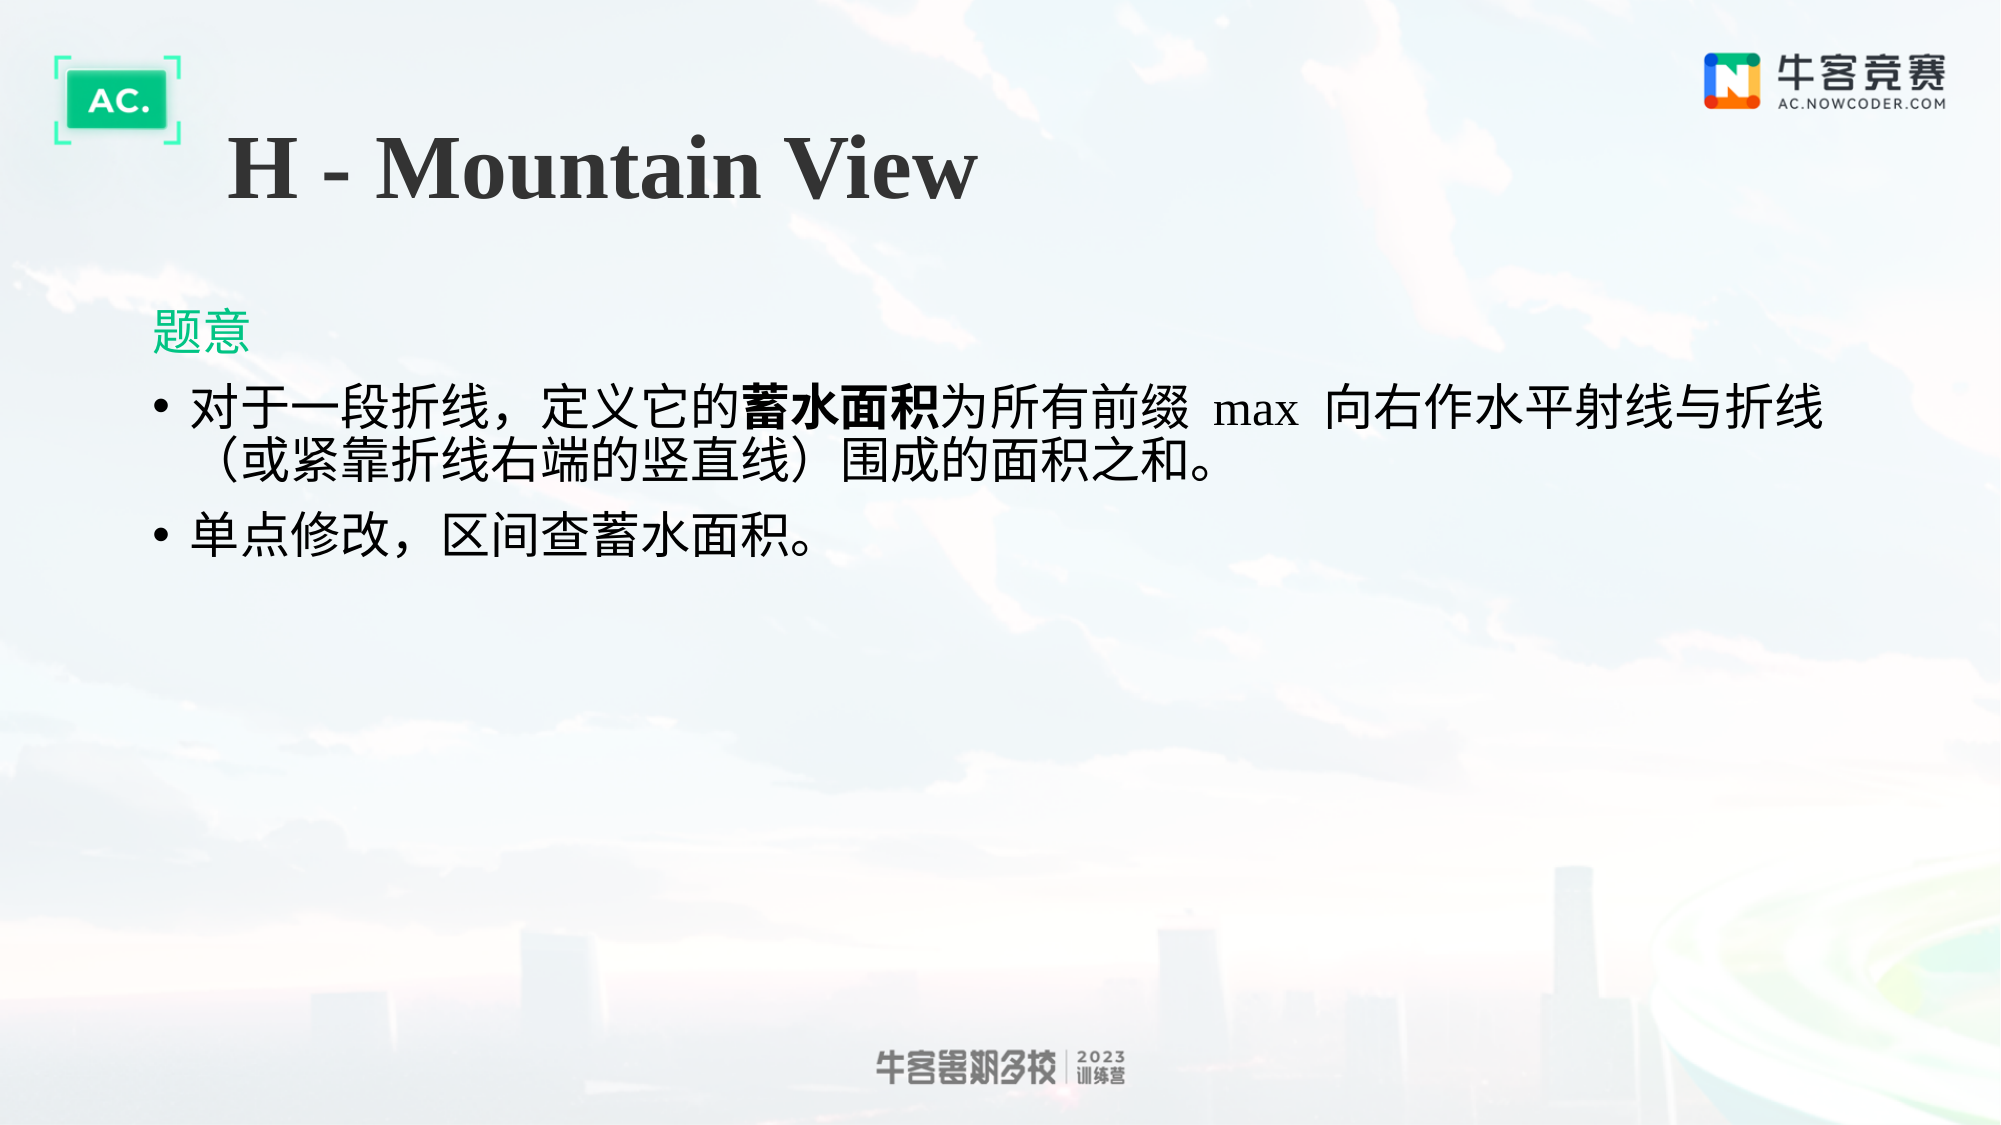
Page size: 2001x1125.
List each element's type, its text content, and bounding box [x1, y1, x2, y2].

list 题意 对于一段折线，定义它的蓄水面积为所有前缀 max 向右作水平射线与折线（或紧靠折线右端的竖直线）围成的面积之和。 单点修改，区间查蓄水面积。 [137, 299, 1863, 1014]
picture [0, 0, 2001, 1125]
title H - Mountain View [212, 59, 1666, 278]
